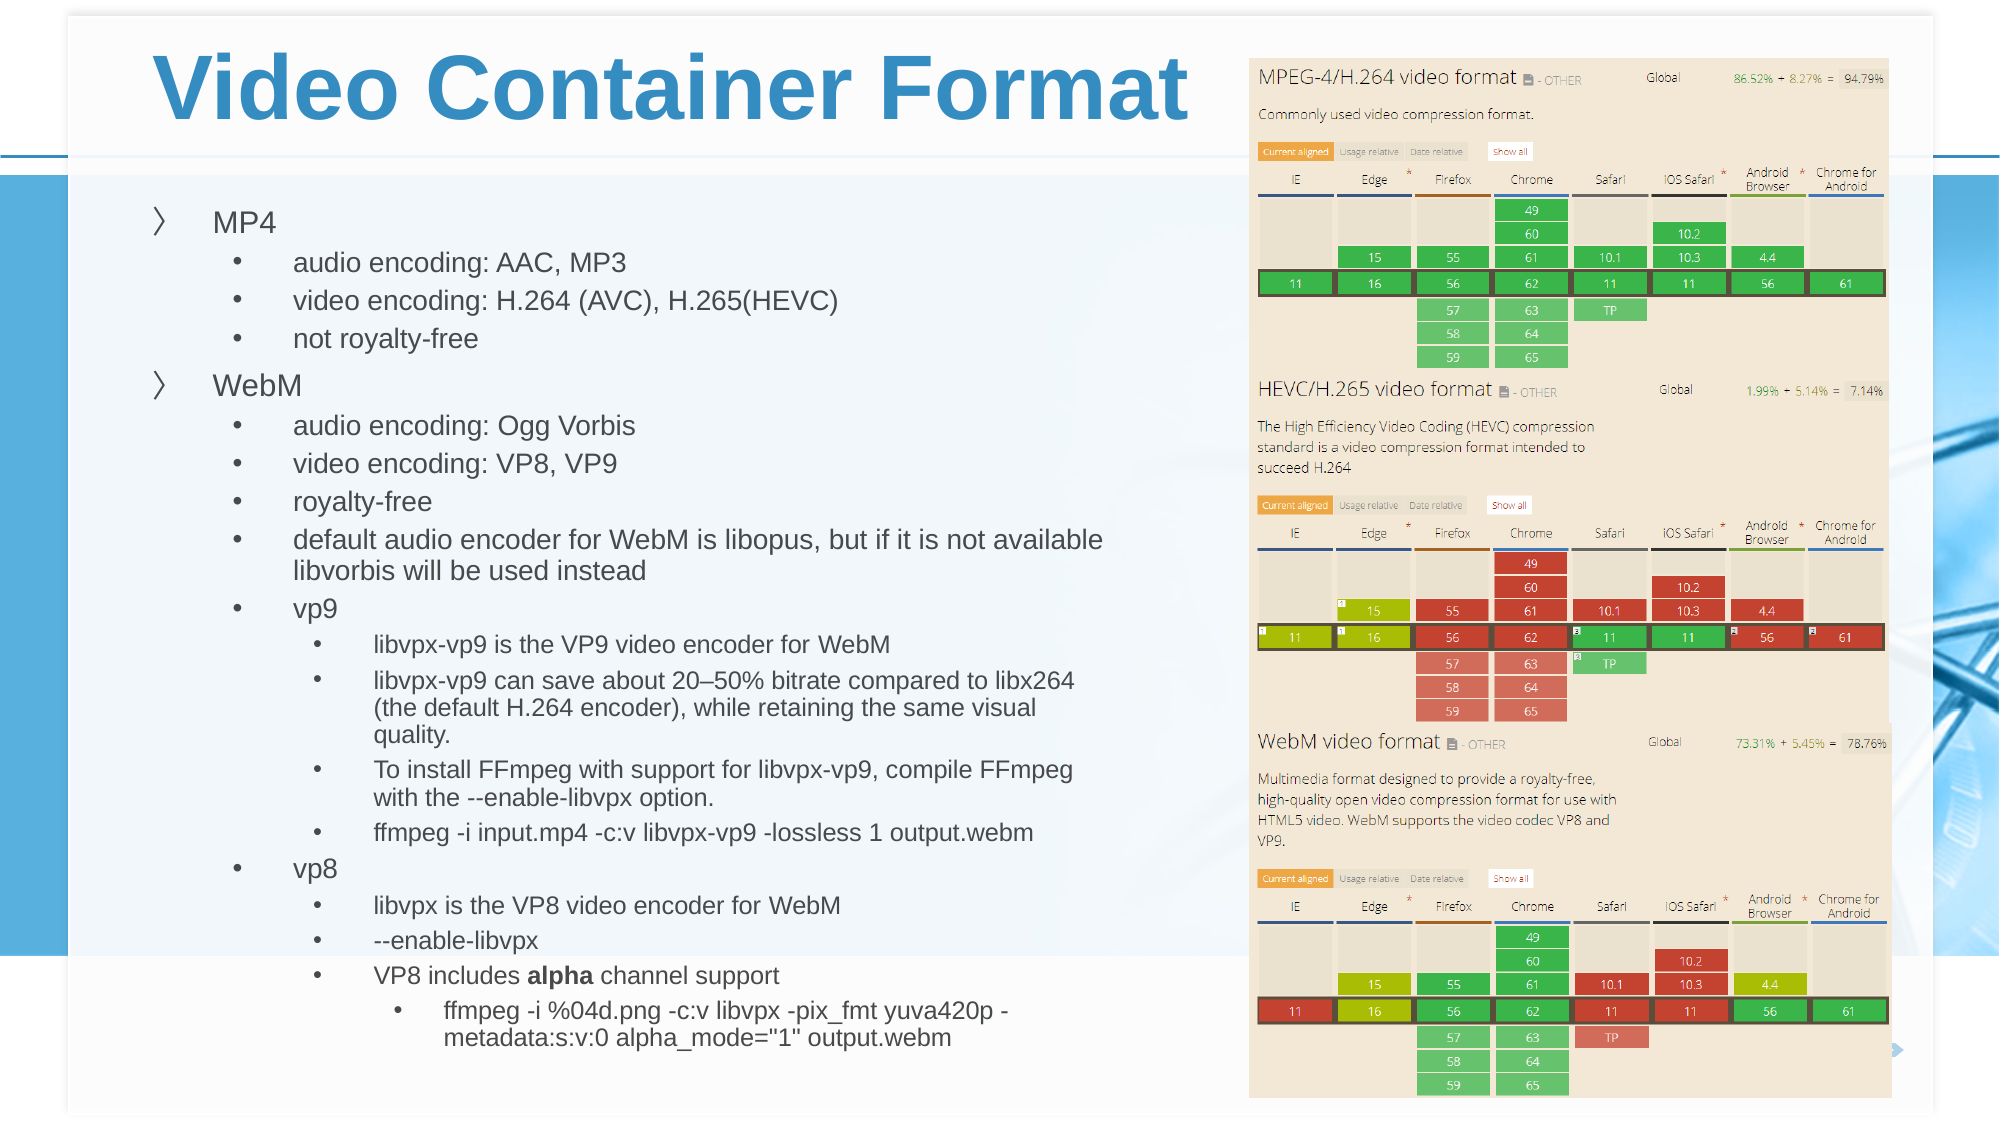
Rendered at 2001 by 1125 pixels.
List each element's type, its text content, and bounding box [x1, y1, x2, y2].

picture [0, 0, 2001, 1125]
title Video Container Format [137, 29, 1863, 150]
list MP4 audio encoding: AAC, MP3 video encoding: H.264 (AVC), H.265(HEVC) not royalty-free WebM audio encoding: Ogg Vorbis video encoding: VP8, VP9 royalty-free default audio encoder for WebM is libopus, but if it is not available libvorbis will be used instead vp9 libvpx-vp9 is the VP9 video encoder for ​WebM libvpx-vp9 can save about 20–50% bitrate compared to libx264 (the default H.264 encoder), while retaining the same visual quality. To install FFmpeg with support for libvpx-vp9, compile FFmpeg with the --enable-libvpx option. ffmpeg -i input.mp4 -c:v libvpx-vp9 -lossless 1 output.webm vp8 libvpx is the VP8 video encoder for ​WebM --enable-libvpx VP8 includes alpha channel support ffmpeg -i %04d.png -c:v libvpx -pix_fmt yuva420p -metadata:s:v:0 alpha_mode="1" output.webm [137, 198, 1128, 1066]
